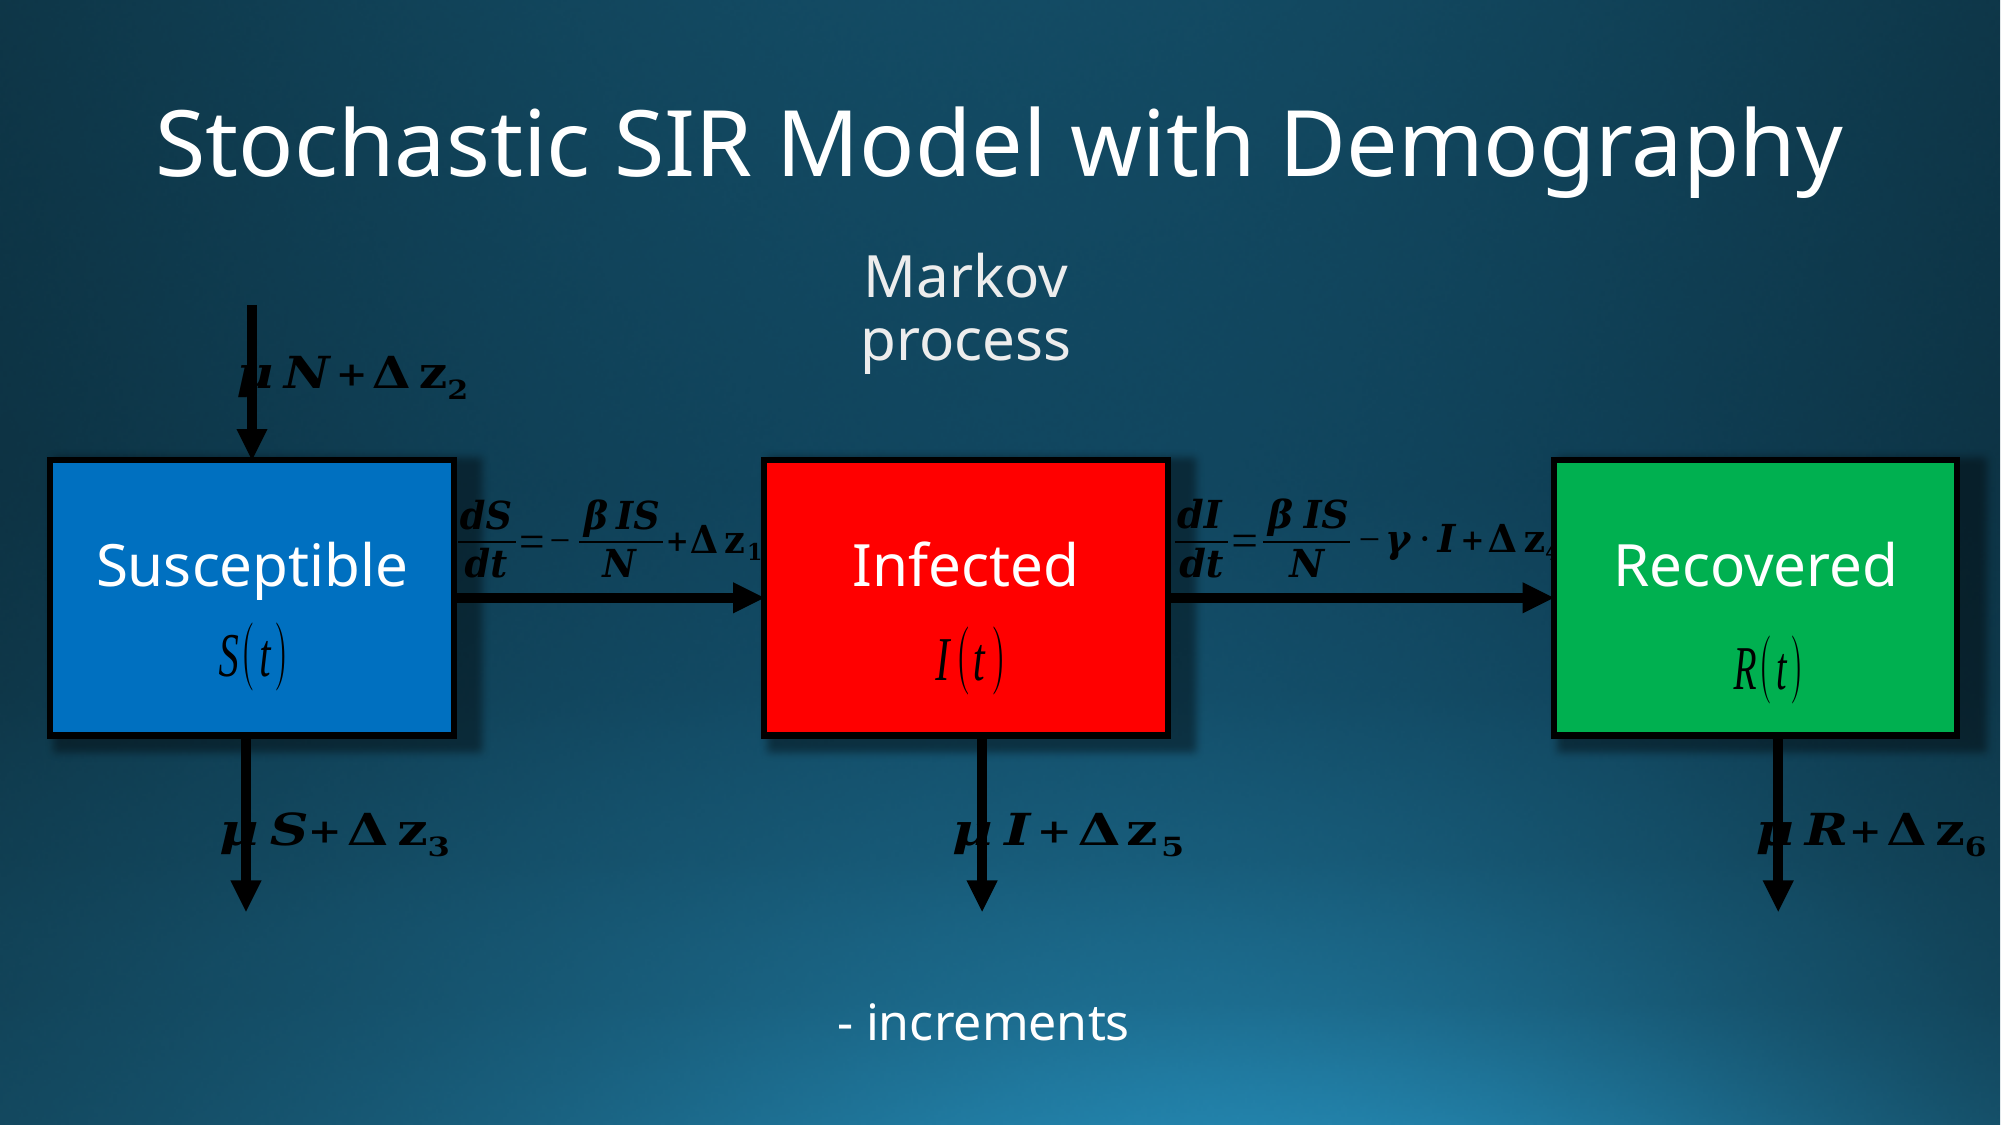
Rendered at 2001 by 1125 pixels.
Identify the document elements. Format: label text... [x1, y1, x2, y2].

picture [0, 0, 2001, 1125]
text_box Markov process [744, 239, 1188, 327]
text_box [1553, 460, 1958, 736]
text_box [50, 460, 454, 736]
title Stochastic SIR Model with Demography [137, 38, 1863, 256]
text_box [764, 460, 1168, 736]
